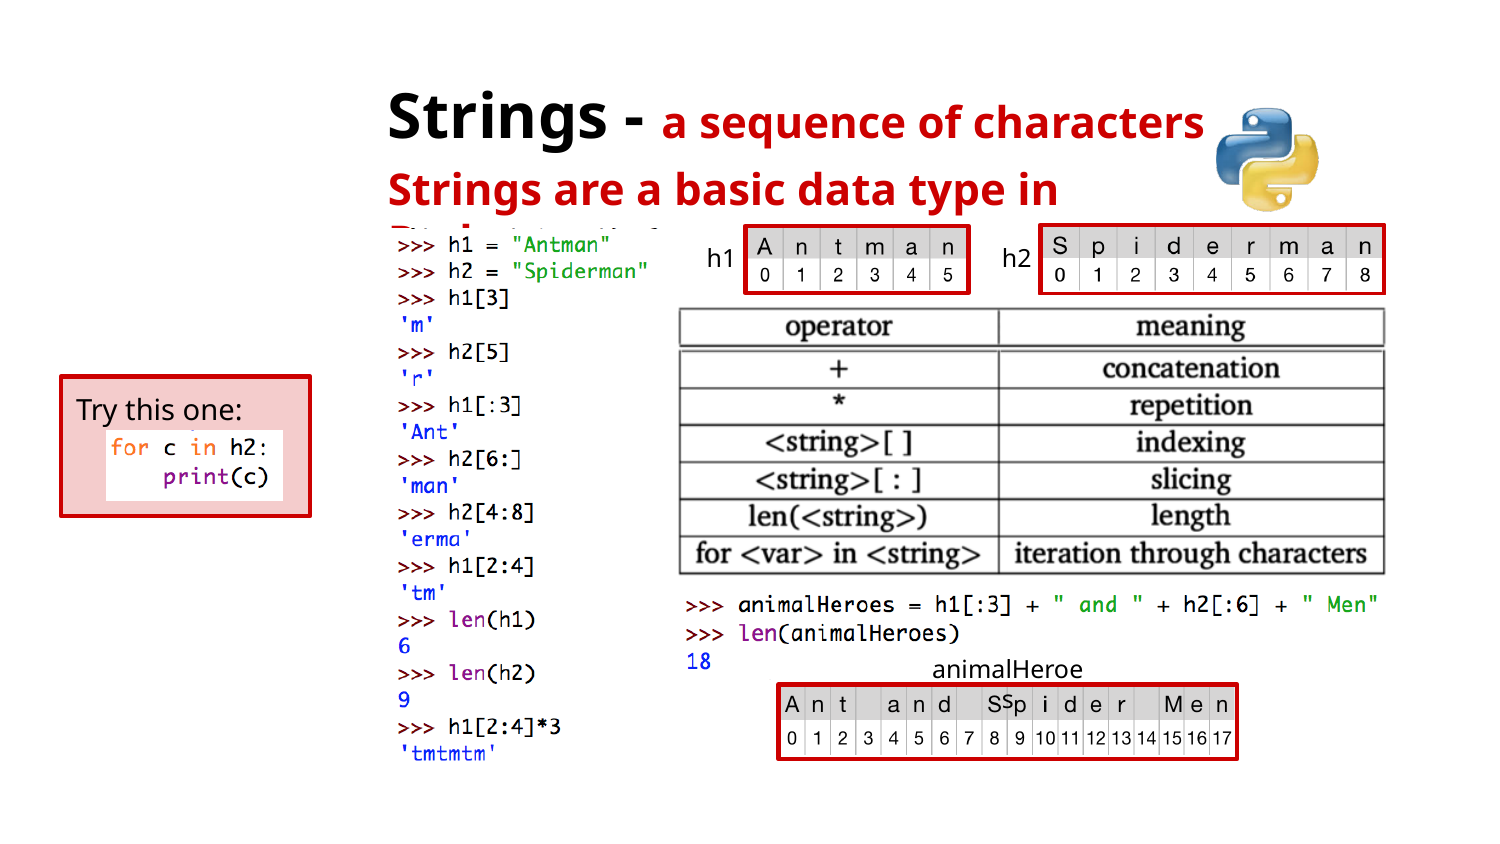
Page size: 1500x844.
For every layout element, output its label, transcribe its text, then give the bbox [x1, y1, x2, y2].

picture [747, 227, 967, 291]
picture [671, 295, 1394, 583]
title Strings - a sequence of characters [372, 61, 1385, 166]
picture [1042, 226, 1383, 292]
text_box h2 [980, 227, 1040, 282]
picture [106, 430, 283, 501]
text_box h1 [685, 227, 746, 282]
text_box Try this one: [61, 376, 310, 516]
picture [389, 227, 665, 769]
list Strings are a basic data type in Python [372, 146, 1150, 237]
picture [1211, 97, 1327, 217]
picture [780, 686, 1235, 757]
picture [678, 589, 1387, 680]
